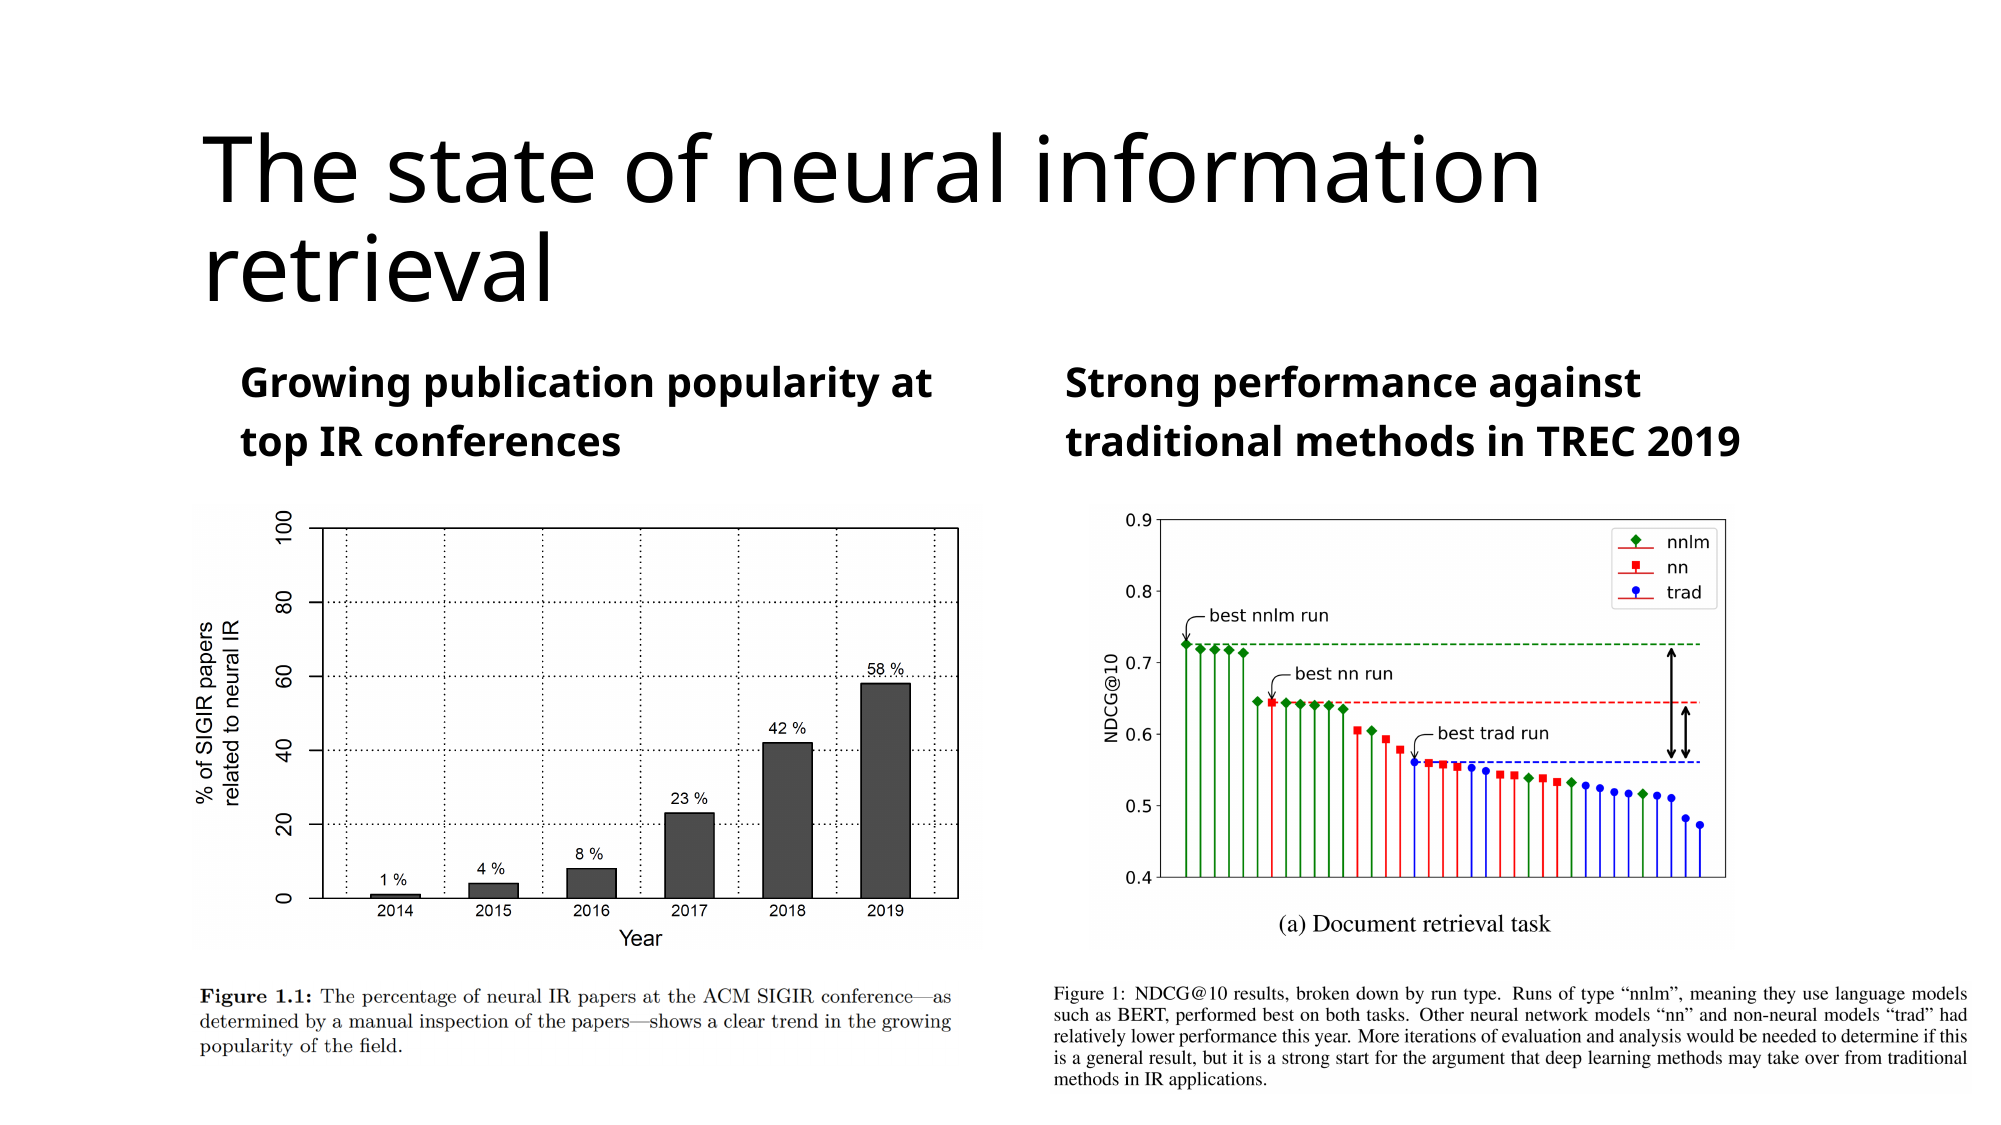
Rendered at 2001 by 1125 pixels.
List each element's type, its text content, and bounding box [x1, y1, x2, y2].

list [192, 504, 983, 950]
picture [1049, 981, 1972, 1094]
list Growing publication popularity at top IR conferences [224, 336, 988, 472]
list Strong performance against traditional methods in TREC 2019 [1050, 336, 1813, 472]
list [1089, 504, 1735, 950]
title The state of neural information retrieval [187, 101, 1813, 344]
picture [192, 981, 959, 1066]
